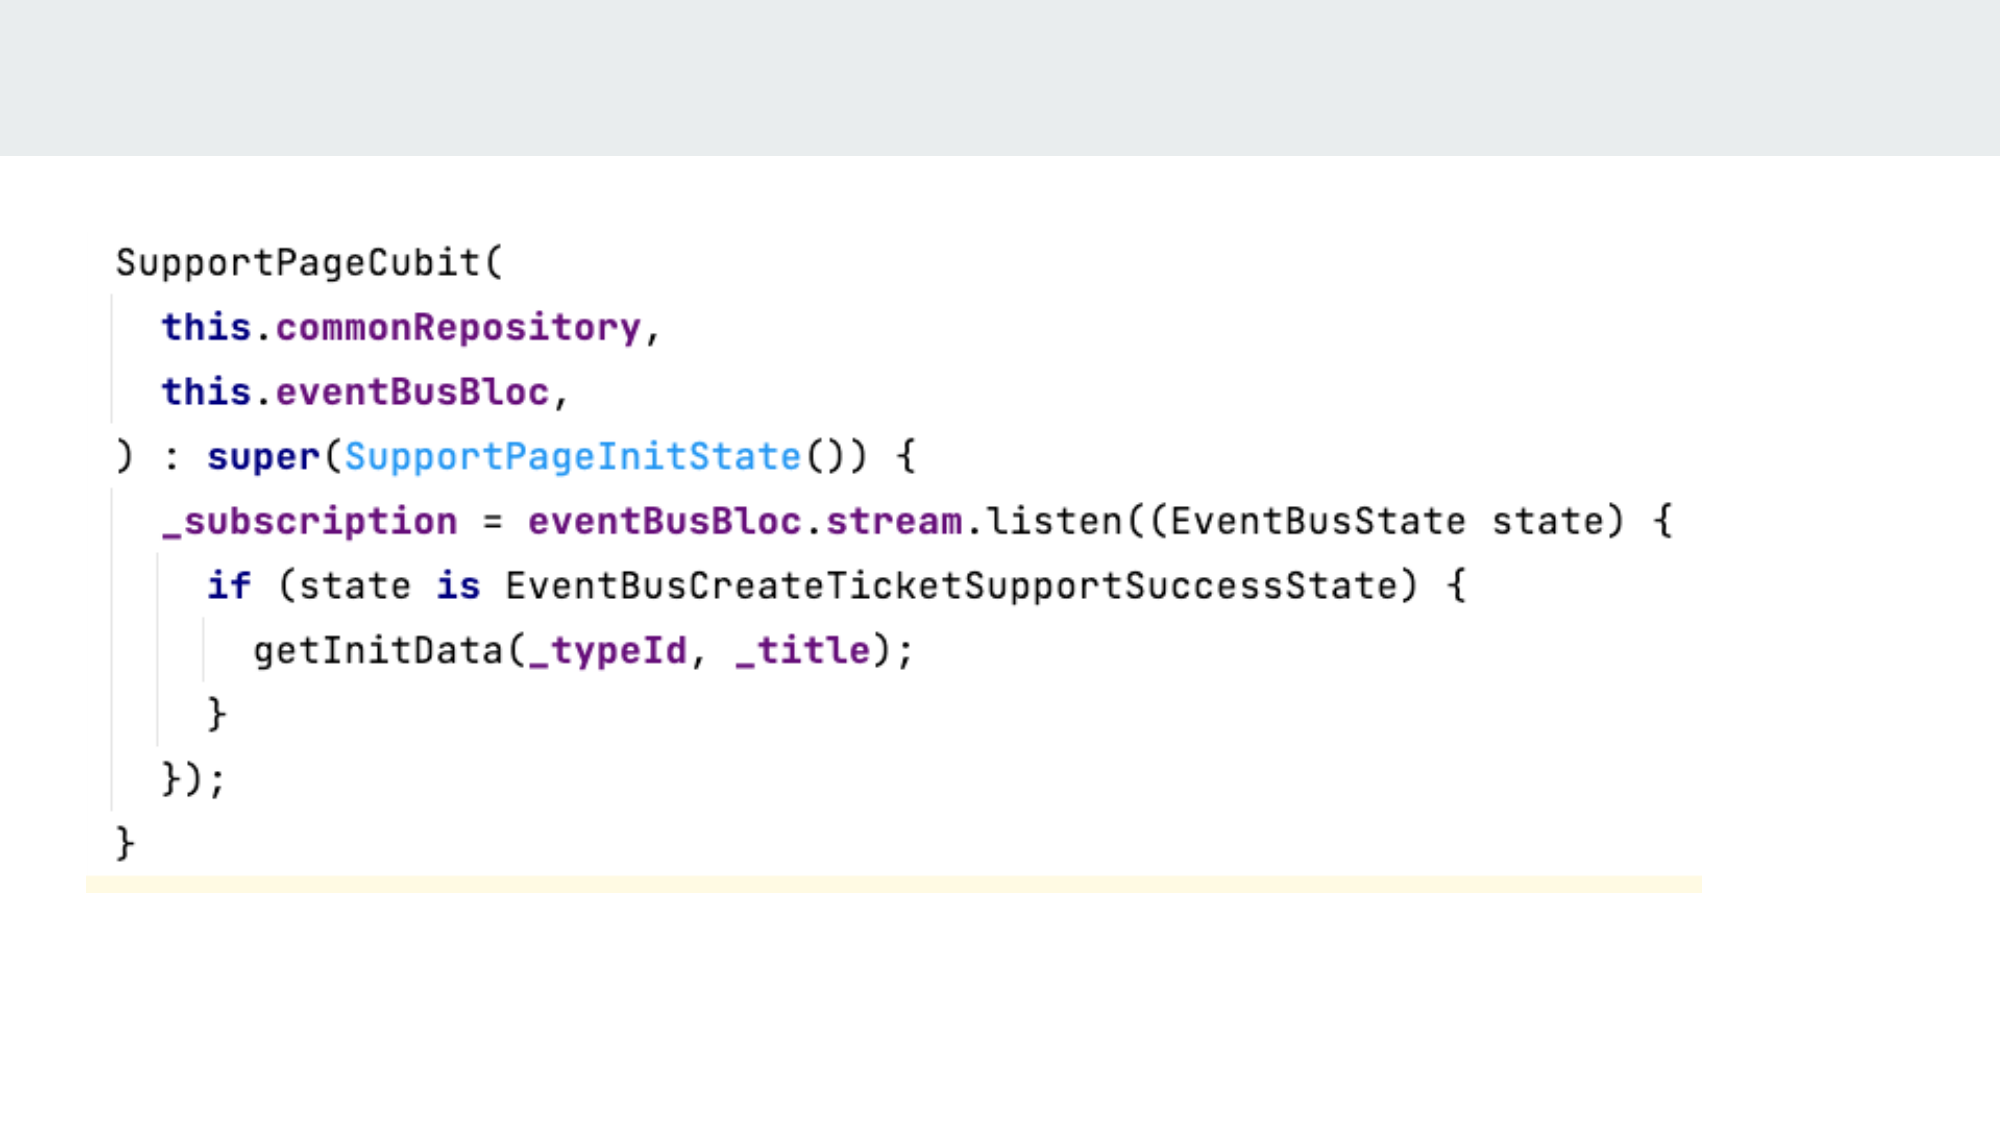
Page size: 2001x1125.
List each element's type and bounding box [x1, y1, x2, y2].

picture [86, 231, 1702, 893]
